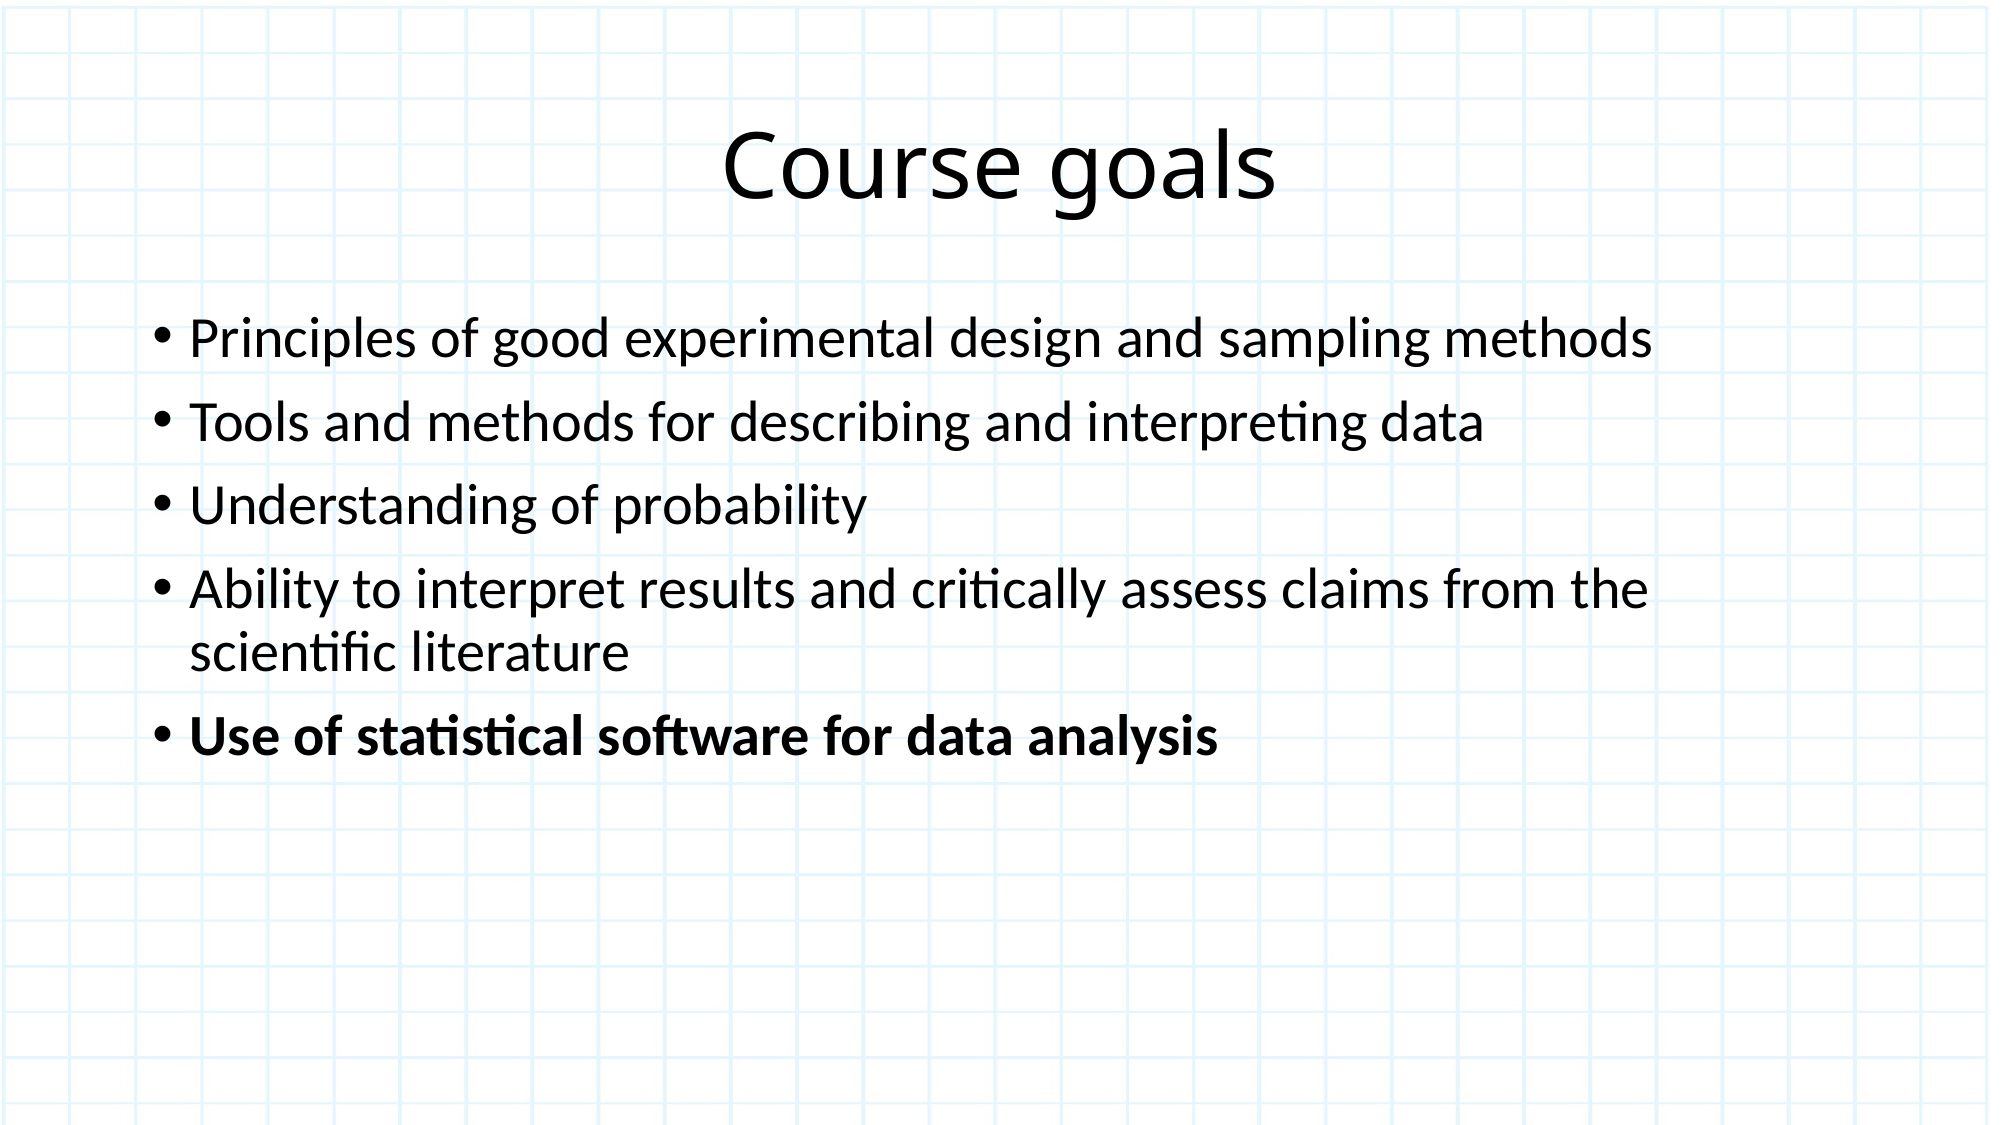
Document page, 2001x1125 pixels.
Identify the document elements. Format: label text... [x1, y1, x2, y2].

list Principles of good experimental design and sampling methods Tools and methods for describing and interpreting data Understanding of probability Ability to interpret results and critically assess claims from the scientific literature Use of statistical software for data analysis [137, 299, 1863, 1014]
title Course goals [137, 59, 1863, 278]
